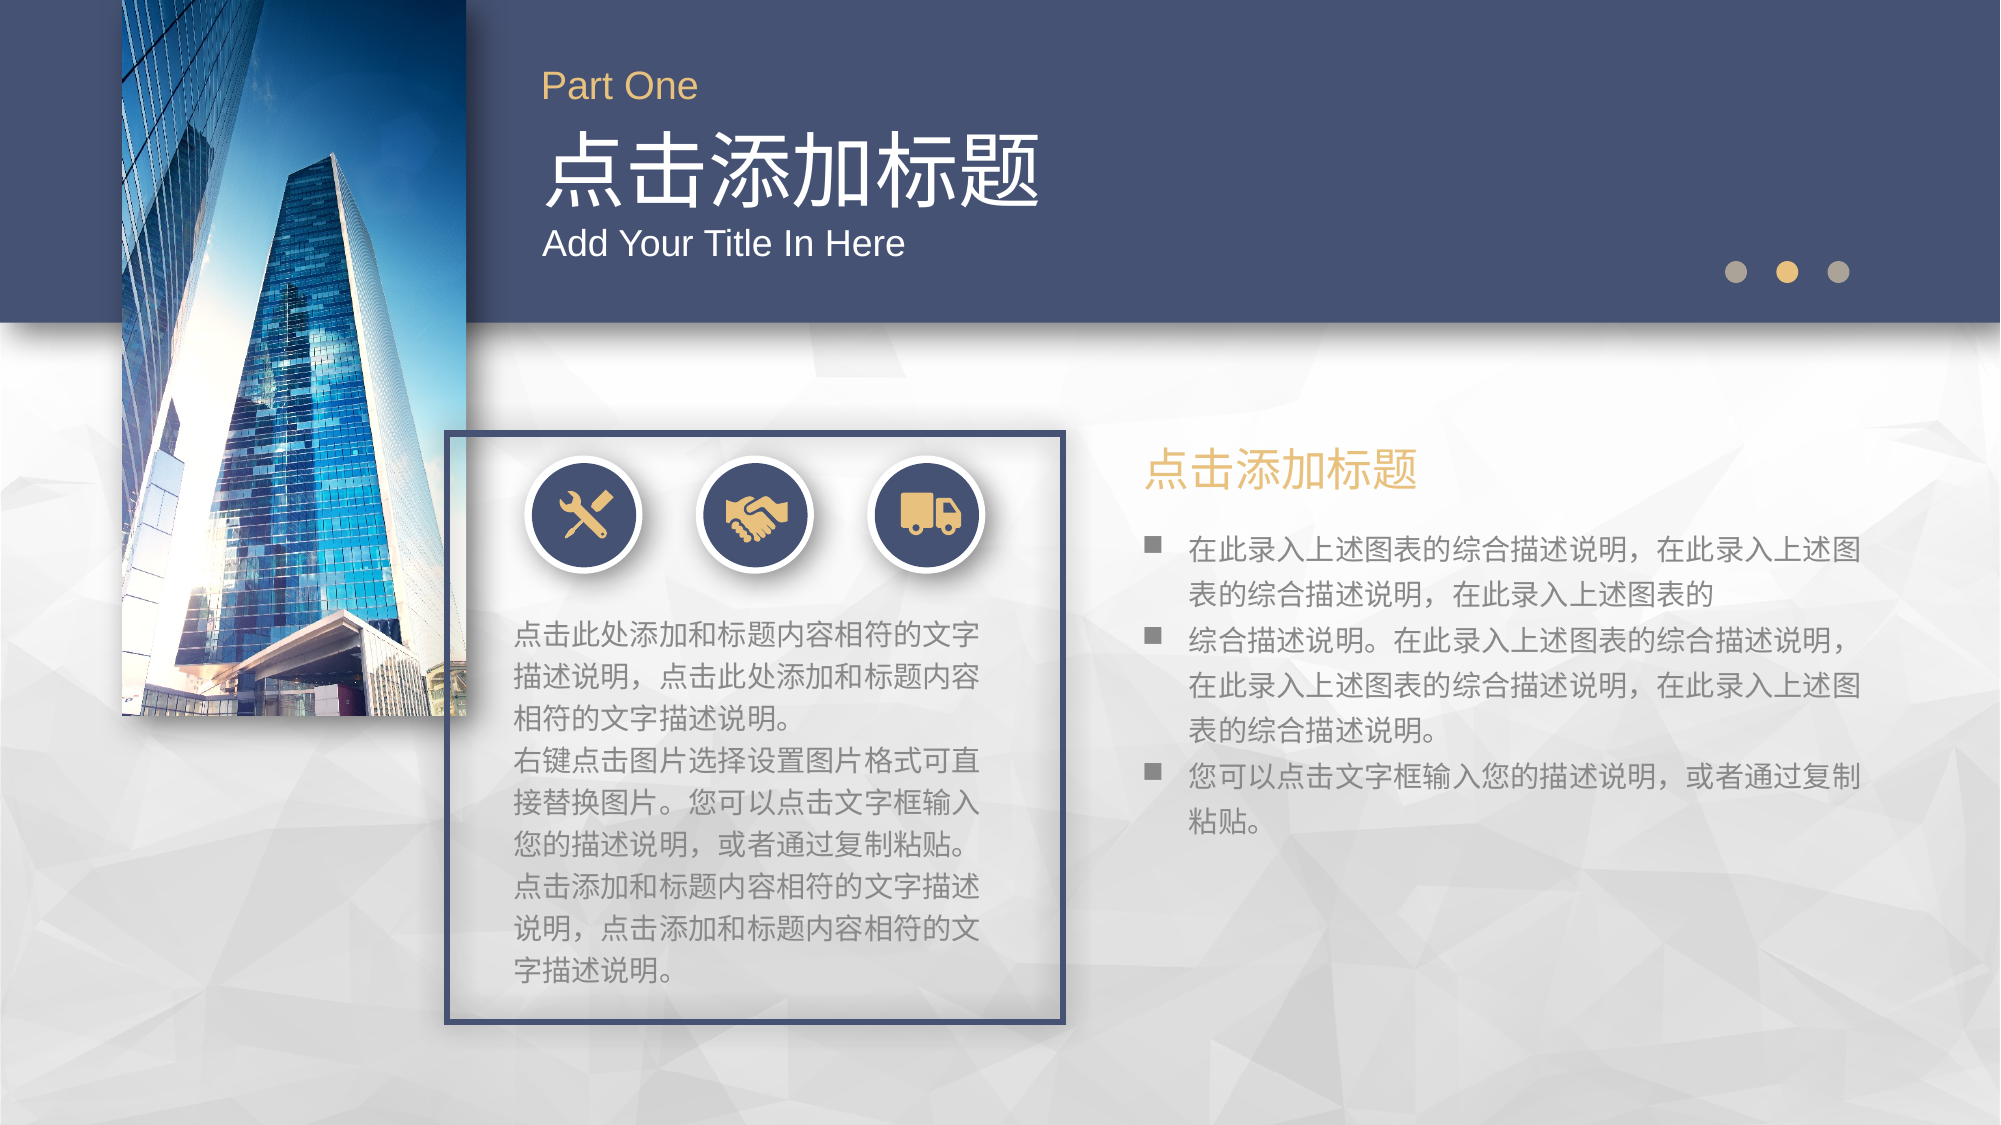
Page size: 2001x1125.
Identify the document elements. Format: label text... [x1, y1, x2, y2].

text_box Part One [526, 52, 715, 115]
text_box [524, 455, 643, 574]
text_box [695, 455, 814, 574]
text_box 点击添加标题 [1129, 433, 1434, 504]
text_box [1826, 259, 1851, 285]
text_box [867, 455, 986, 574]
text_box 在此录入上述图表的综合描述说明，在此录入上述图表的综合描述说明，在此录入上述图表的 综合描述说明。在此录入上述图表的综合描述说明，在此录入上述图表的综合描述说明，在此录入上述图表的综合描述说明。 您可以点击文字框输入您的描述说明，或者通过复制粘贴。 [1127, 513, 1886, 846]
text_box [121, 0, 467, 716]
text_box 点击添加标题 [527, 110, 1058, 226]
text_box [1724, 259, 1749, 285]
text_box [491, 0, 2000, 324]
text_box [446, 432, 1064, 1023]
text_box [1775, 259, 1800, 285]
picture [0, 324, 2000, 1125]
text_box Add Your Title In Here [527, 211, 921, 272]
text_box [0, 0, 121, 324]
